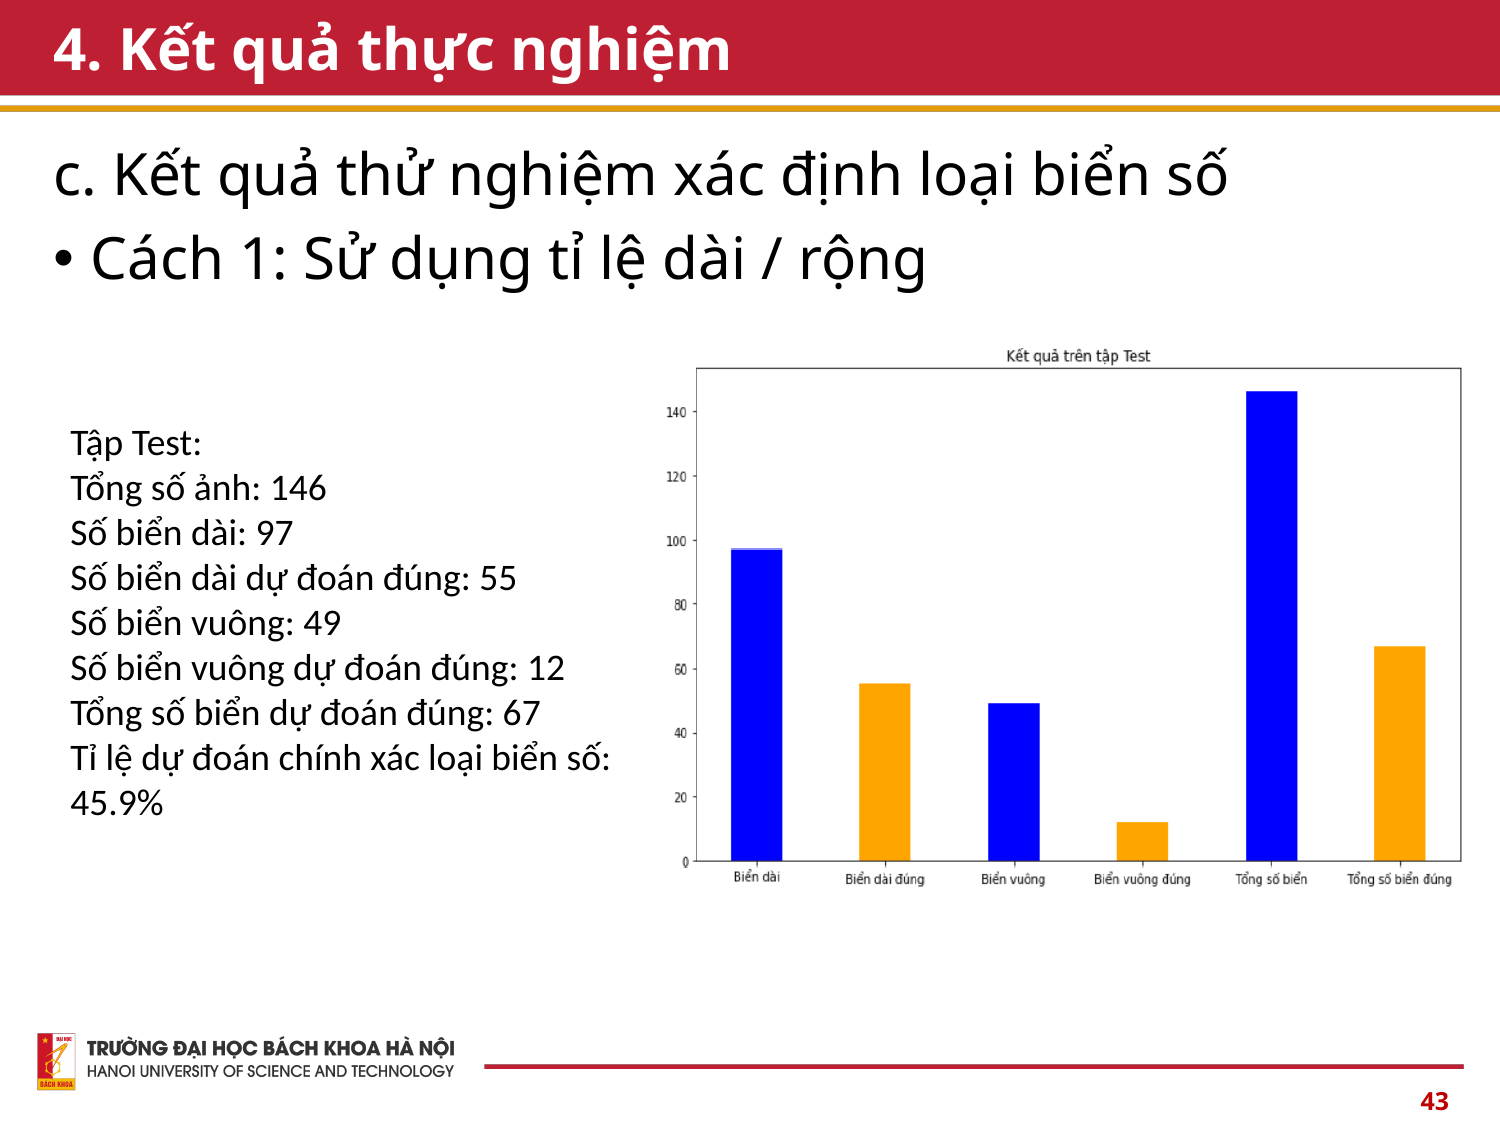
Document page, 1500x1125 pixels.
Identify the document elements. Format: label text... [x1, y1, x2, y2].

text_box 4. Kết quả thực nghiệm [38, 12, 1462, 87]
text_box c. Kết quả thử nghiệm xác định loại biển số Cách 1: Sử dụng tỉ lệ dài / rộng [38, 138, 1462, 1008]
text_box Tập Test: Tổng số ảnh: 146 Số biển dài: 97 Số biển dài dự đoán đúng: 55 Số biển vuông: 49 Số biển vuông dự đoán đúng: 12 Tổng số biển dự đoán đúng: 67 Tỉ lệ dự đoán chính xác loại biển số: 45.9% [55, 410, 659, 830]
picture [0, 0, 1500, 1125]
text_box <number> [1126, 1078, 1464, 1125]
